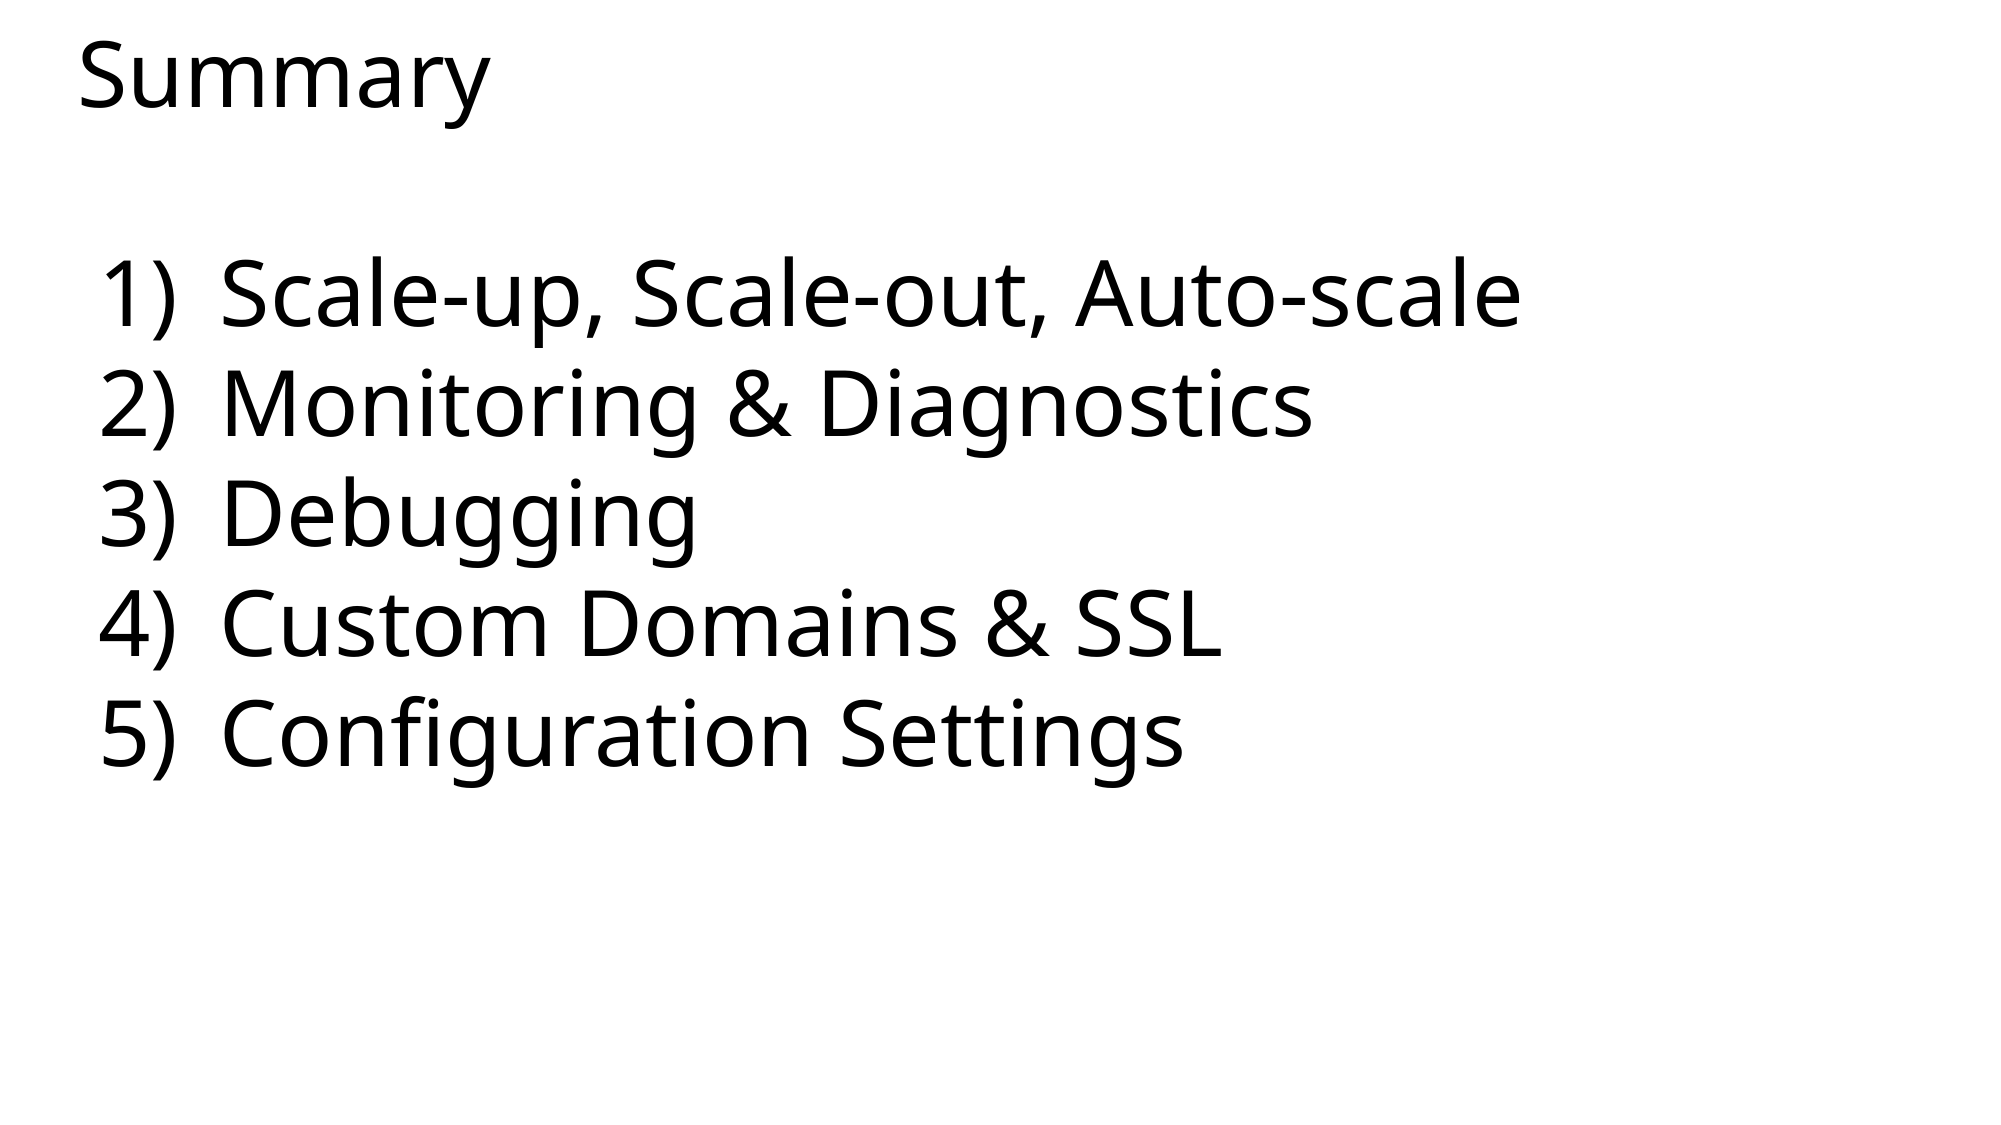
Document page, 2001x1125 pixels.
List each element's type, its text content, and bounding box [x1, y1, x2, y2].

text_box Scale-up, Scale-out, Auto-scale Monitoring & Diagnostics Debugging Custom Domains & SSL Configuration Settings [83, 227, 1700, 1013]
title Summary [62, 29, 1953, 205]
